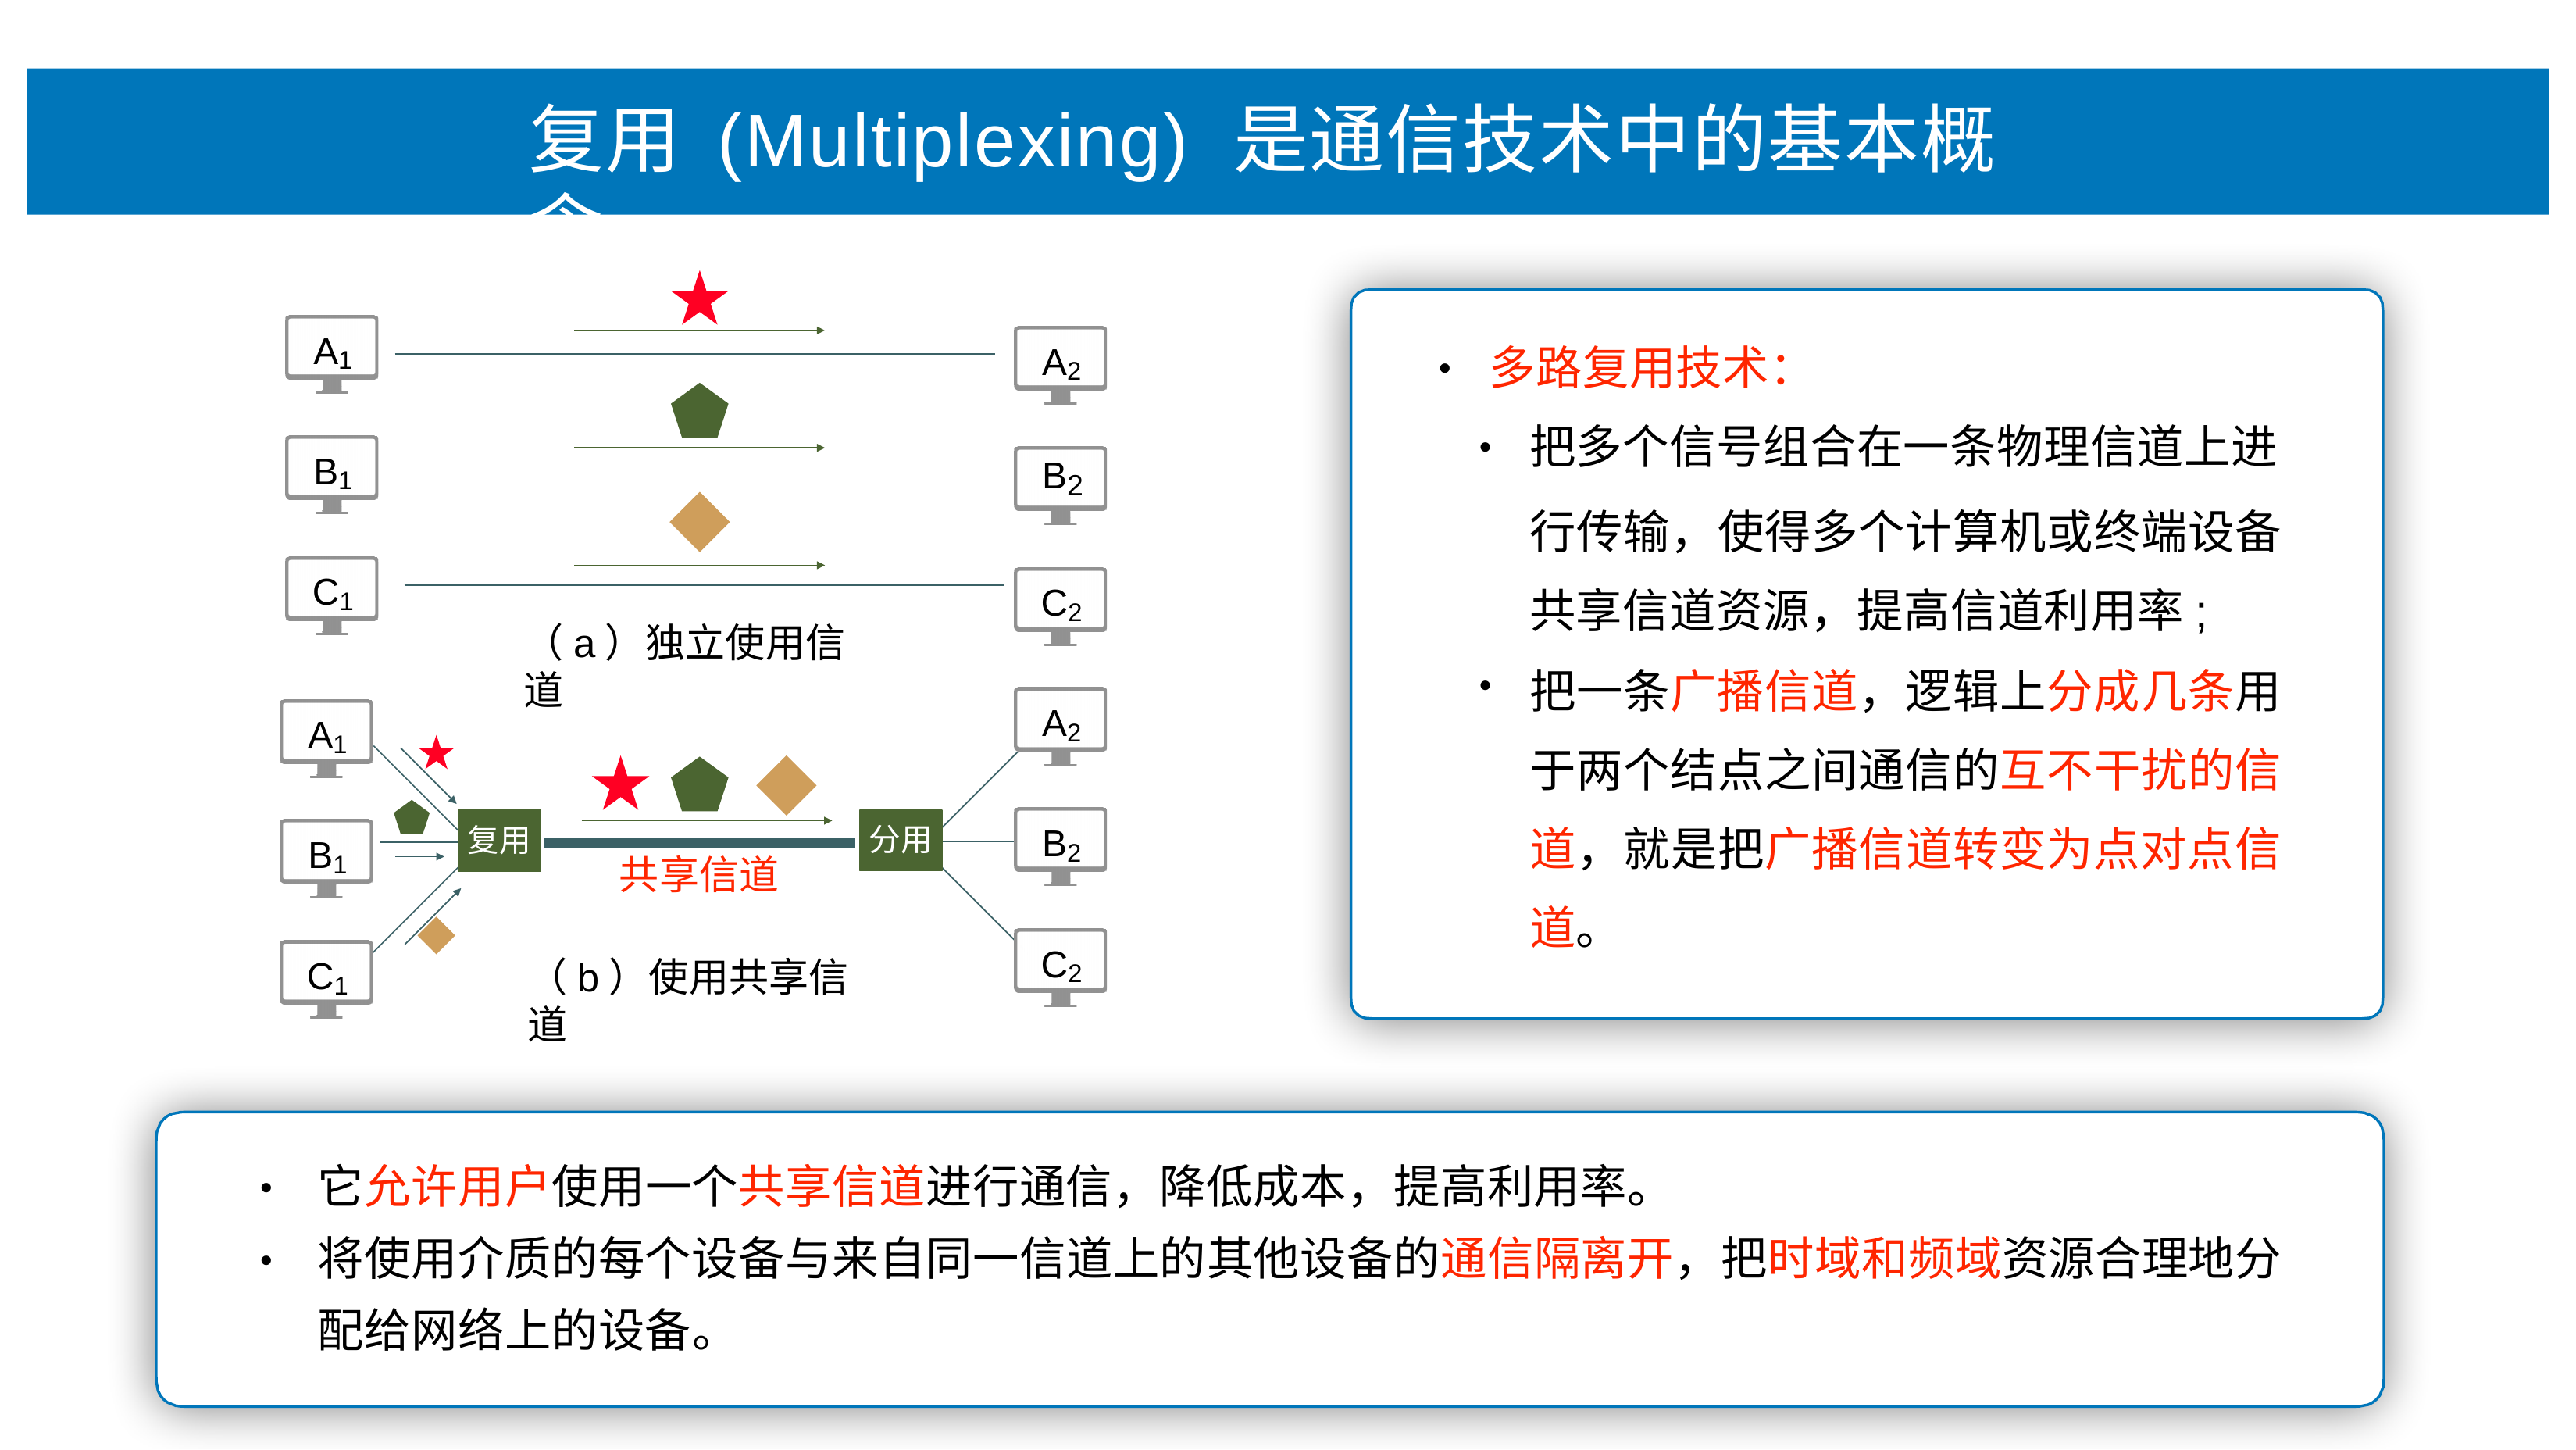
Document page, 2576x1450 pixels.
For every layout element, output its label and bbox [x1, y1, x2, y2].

text_box [417, 916, 455, 955]
text_box [27, 68, 2549, 215]
text_box [105, 241, 2435, 1450]
text_box [669, 491, 730, 552]
text_box [1013, 325, 1108, 405]
text_box [522, 616, 870, 713]
text_box [395, 852, 444, 861]
text_box [526, 949, 874, 1048]
text_box [581, 816, 833, 825]
text_box [400, 748, 457, 805]
text_box [858, 687, 1108, 1007]
text_box [1013, 445, 1108, 525]
text_box [671, 382, 729, 438]
text_box [394, 799, 430, 834]
text_box [405, 888, 462, 945]
text_box [574, 561, 826, 570]
title [527, 90, 2050, 334]
text_box [591, 755, 650, 810]
text_box [617, 848, 782, 898]
text_box [284, 434, 379, 514]
text_box [418, 734, 455, 770]
text_box [279, 698, 541, 1019]
text_box [1013, 566, 1108, 646]
text_box [574, 444, 826, 452]
text_box [756, 755, 817, 816]
text_box [671, 756, 729, 812]
text_box [284, 314, 379, 394]
text_box [279, 819, 373, 898]
text_box [284, 555, 379, 635]
